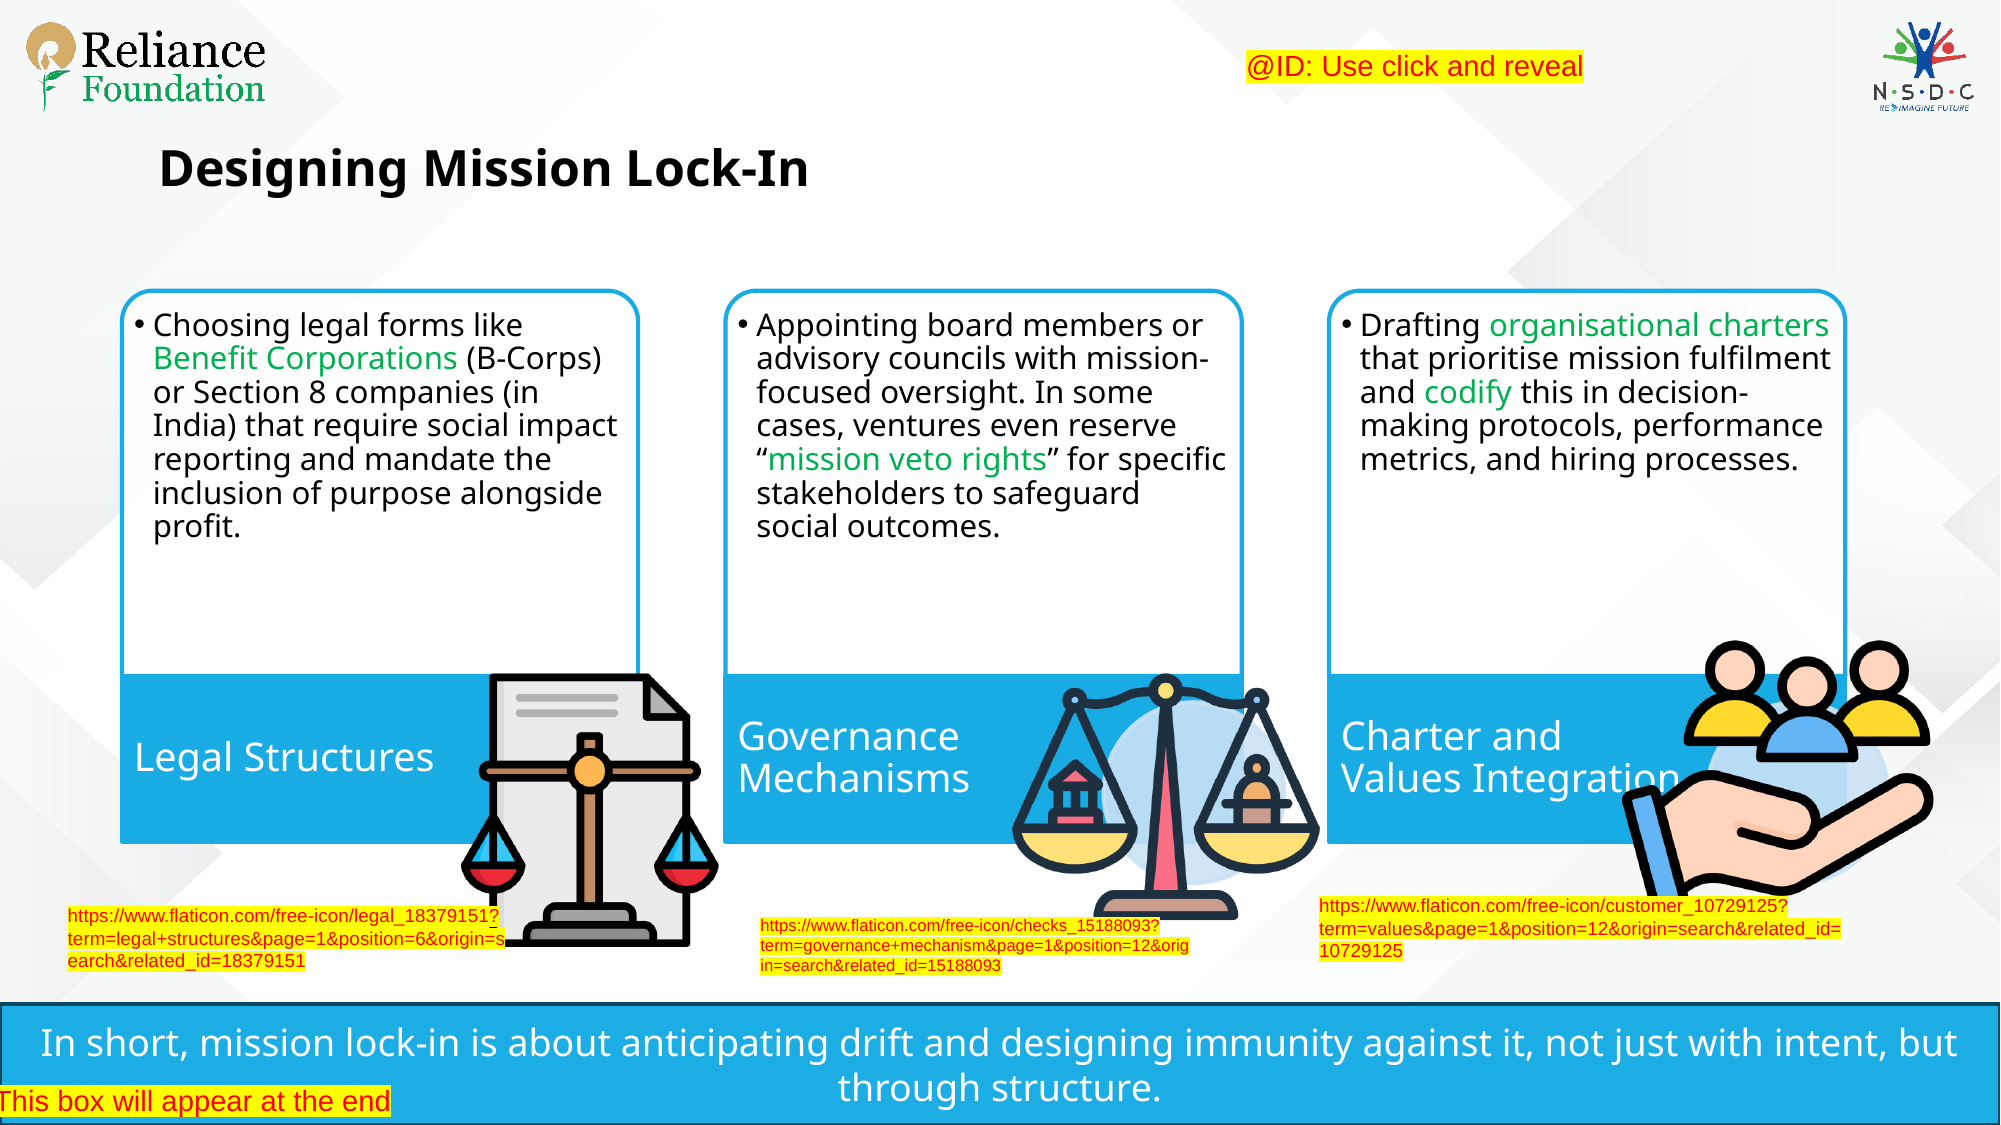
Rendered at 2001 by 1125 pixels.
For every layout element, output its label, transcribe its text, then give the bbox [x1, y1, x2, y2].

text_box @ID: Use click and reveal [1231, 39, 1769, 90]
text_box https://www.flaticon.com/free-icon/checks_15188093?term=governance+mechanism&page=1&position=12&origin=search&related_id=15188093 [745, 907, 1209, 983]
text_box @ID: This box will appear at the end [0, 1074, 462, 1125]
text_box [121, 290, 1888, 884]
text_box Designing Mission Lock-In [143, 128, 1519, 204]
text_box https://www.flaticon.com/free-icon/customer_10729125?term=values&page=1&position=12&origin=search&related_id=10729125 [1343, 894, 1858, 969]
text_box https://www.flaticon.com/free-icon/legal_18379151?term=legal+structures&page=1&position=6&origin=search&related_id=18379151 [52, 896, 526, 979]
picture [0, 0, 2000, 1003]
text_box In short, mission lock-in is about anticipating drift and designing immunity against it, not just with intent, but through structure. [0, 1003, 2000, 1125]
